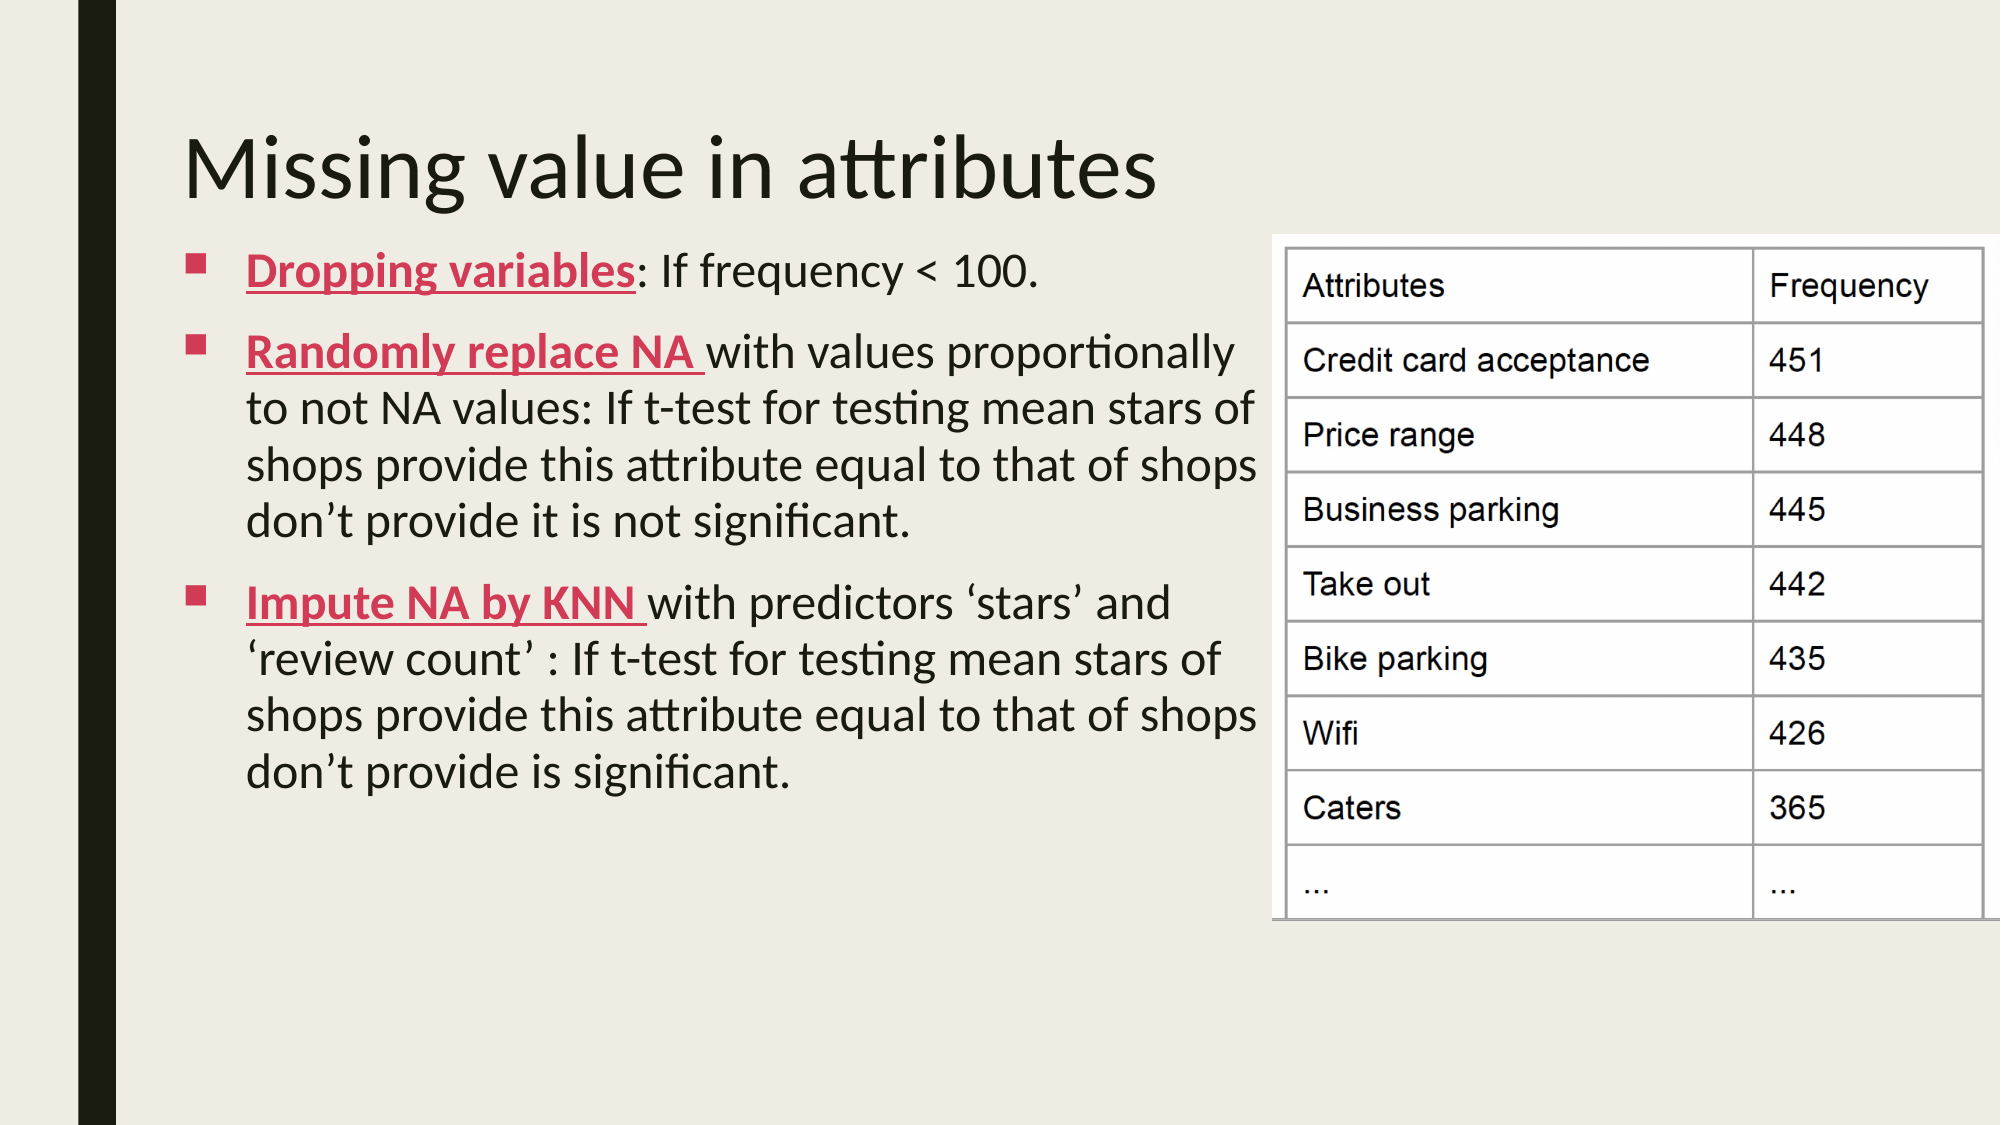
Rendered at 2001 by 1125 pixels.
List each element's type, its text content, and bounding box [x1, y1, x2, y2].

list Dropping variables: If frequency < 100. Randomly replace NA with values proportionally to not NA values: If t-test for testing mean stars of shops provide this attribute equal to that of shops don’t provide it is not significant. Impute NA by KNN with predictors ‘stars’ and ‘review count’ : If t-test for testing mean stars of shops provide this attribute equal to that of shops don’t provide is significant. [167, 234, 1273, 979]
picture [1272, 234, 2000, 921]
title Missing value in attributes [167, 112, 1890, 234]
